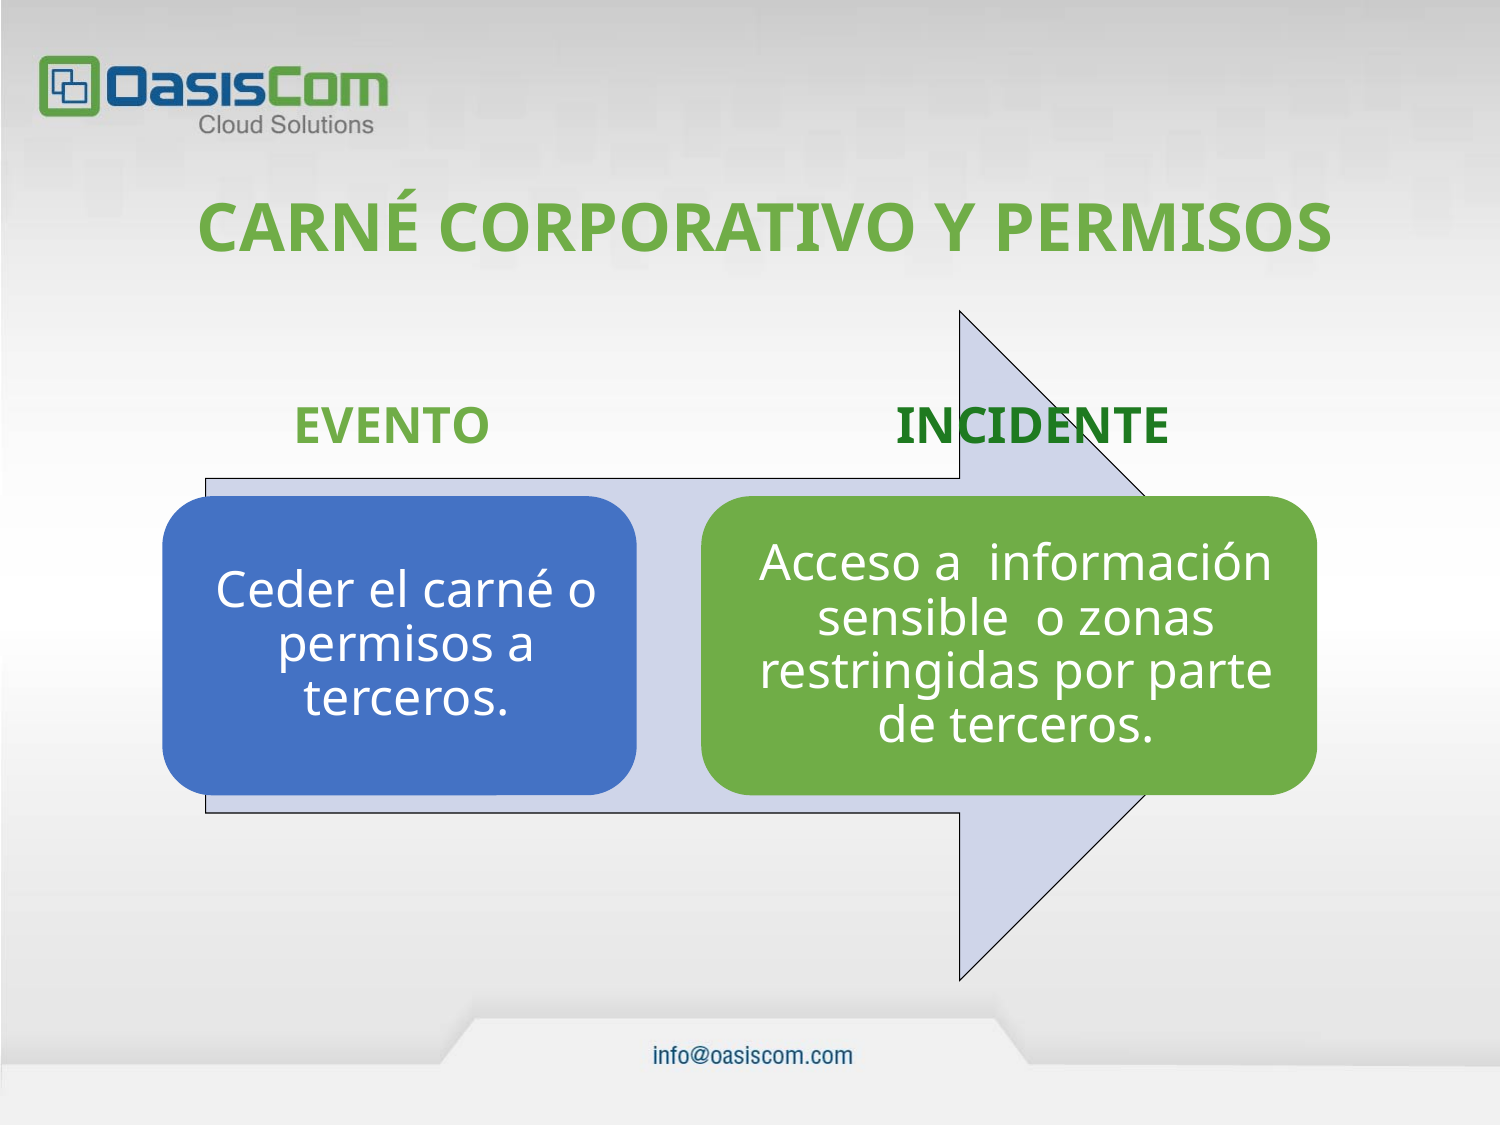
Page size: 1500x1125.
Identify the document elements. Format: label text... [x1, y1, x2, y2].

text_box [98, 310, 1380, 981]
picture [0, 0, 1500, 1125]
text_box CARNÉ CORPORATIVO Y PERMISOS [150, 177, 1380, 272]
